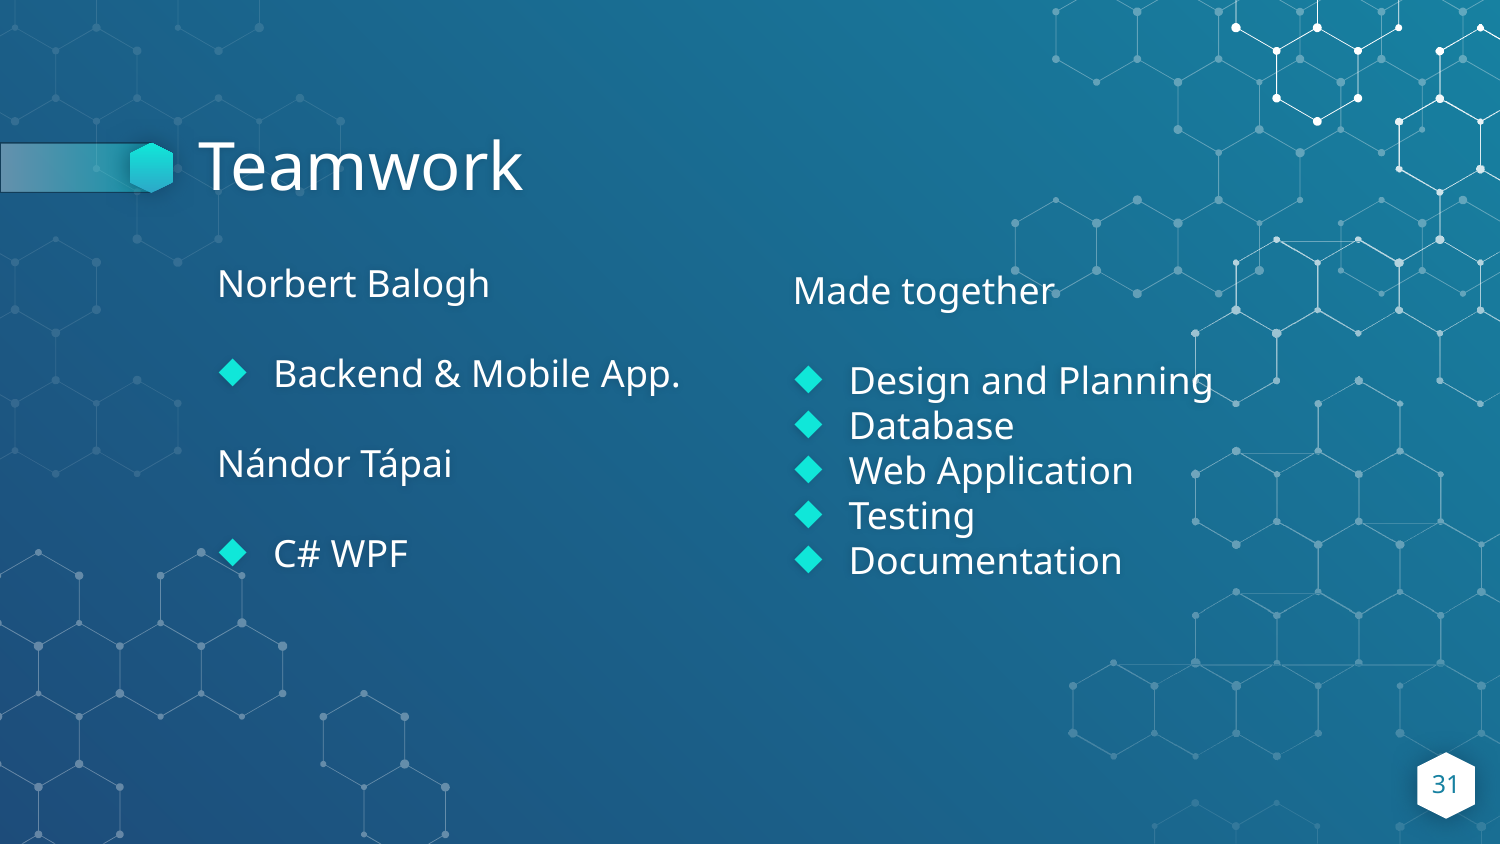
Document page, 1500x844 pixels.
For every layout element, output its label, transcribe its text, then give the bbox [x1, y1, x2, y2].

list Norbert Balogh Backend & Mobile App. Nándor Tápai C# WPF [198, 259, 727, 773]
title Teamwork [198, 140, 1302, 198]
slide_number 31 [1417, 752, 1475, 819]
text_box Made together Design and Planning Database Web Application Testing Documentation [773, 266, 1302, 781]
